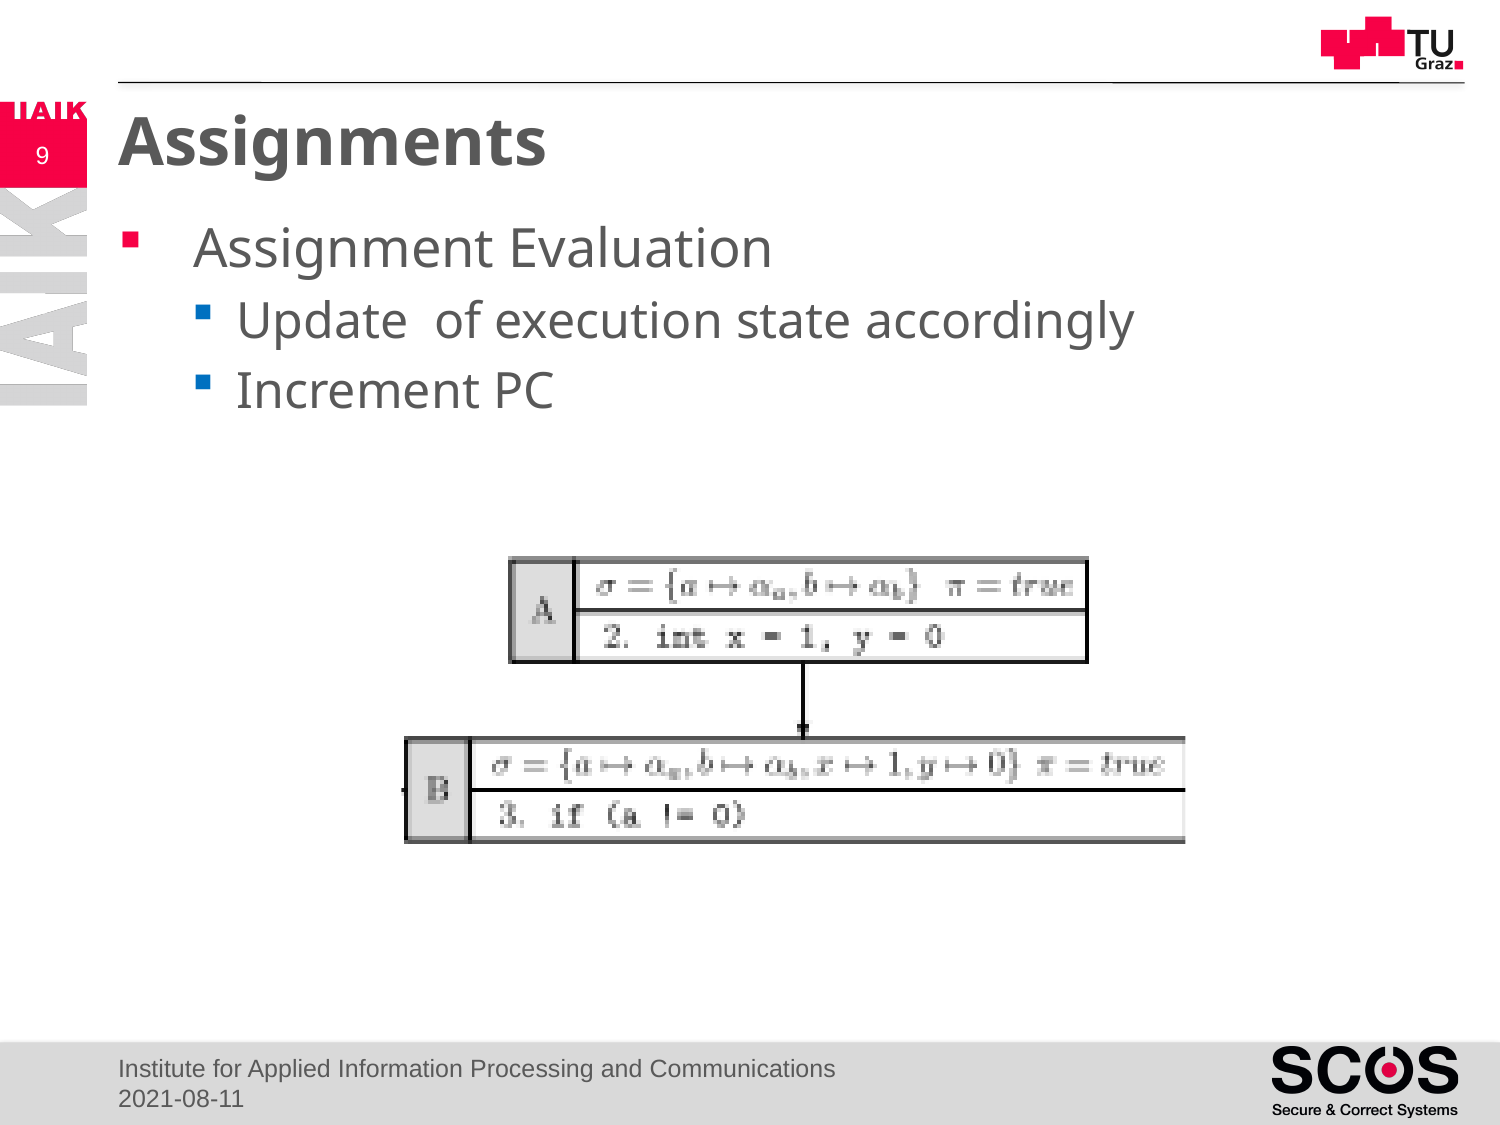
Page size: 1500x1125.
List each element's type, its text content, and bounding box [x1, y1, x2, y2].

title Assignments [118, 98, 1469, 185]
slide_number 9 [1, 124, 84, 185]
picture [1265, 1042, 1465, 1052]
picture [1318, 13, 1466, 73]
picture [0, 1, 87, 406]
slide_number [118, 1096, 730, 1118]
footer Institute for Applied Information Processing and Communications [118, 1052, 1469, 1096]
picture [1265, 1096, 1465, 1122]
picture [401, 550, 1186, 846]
